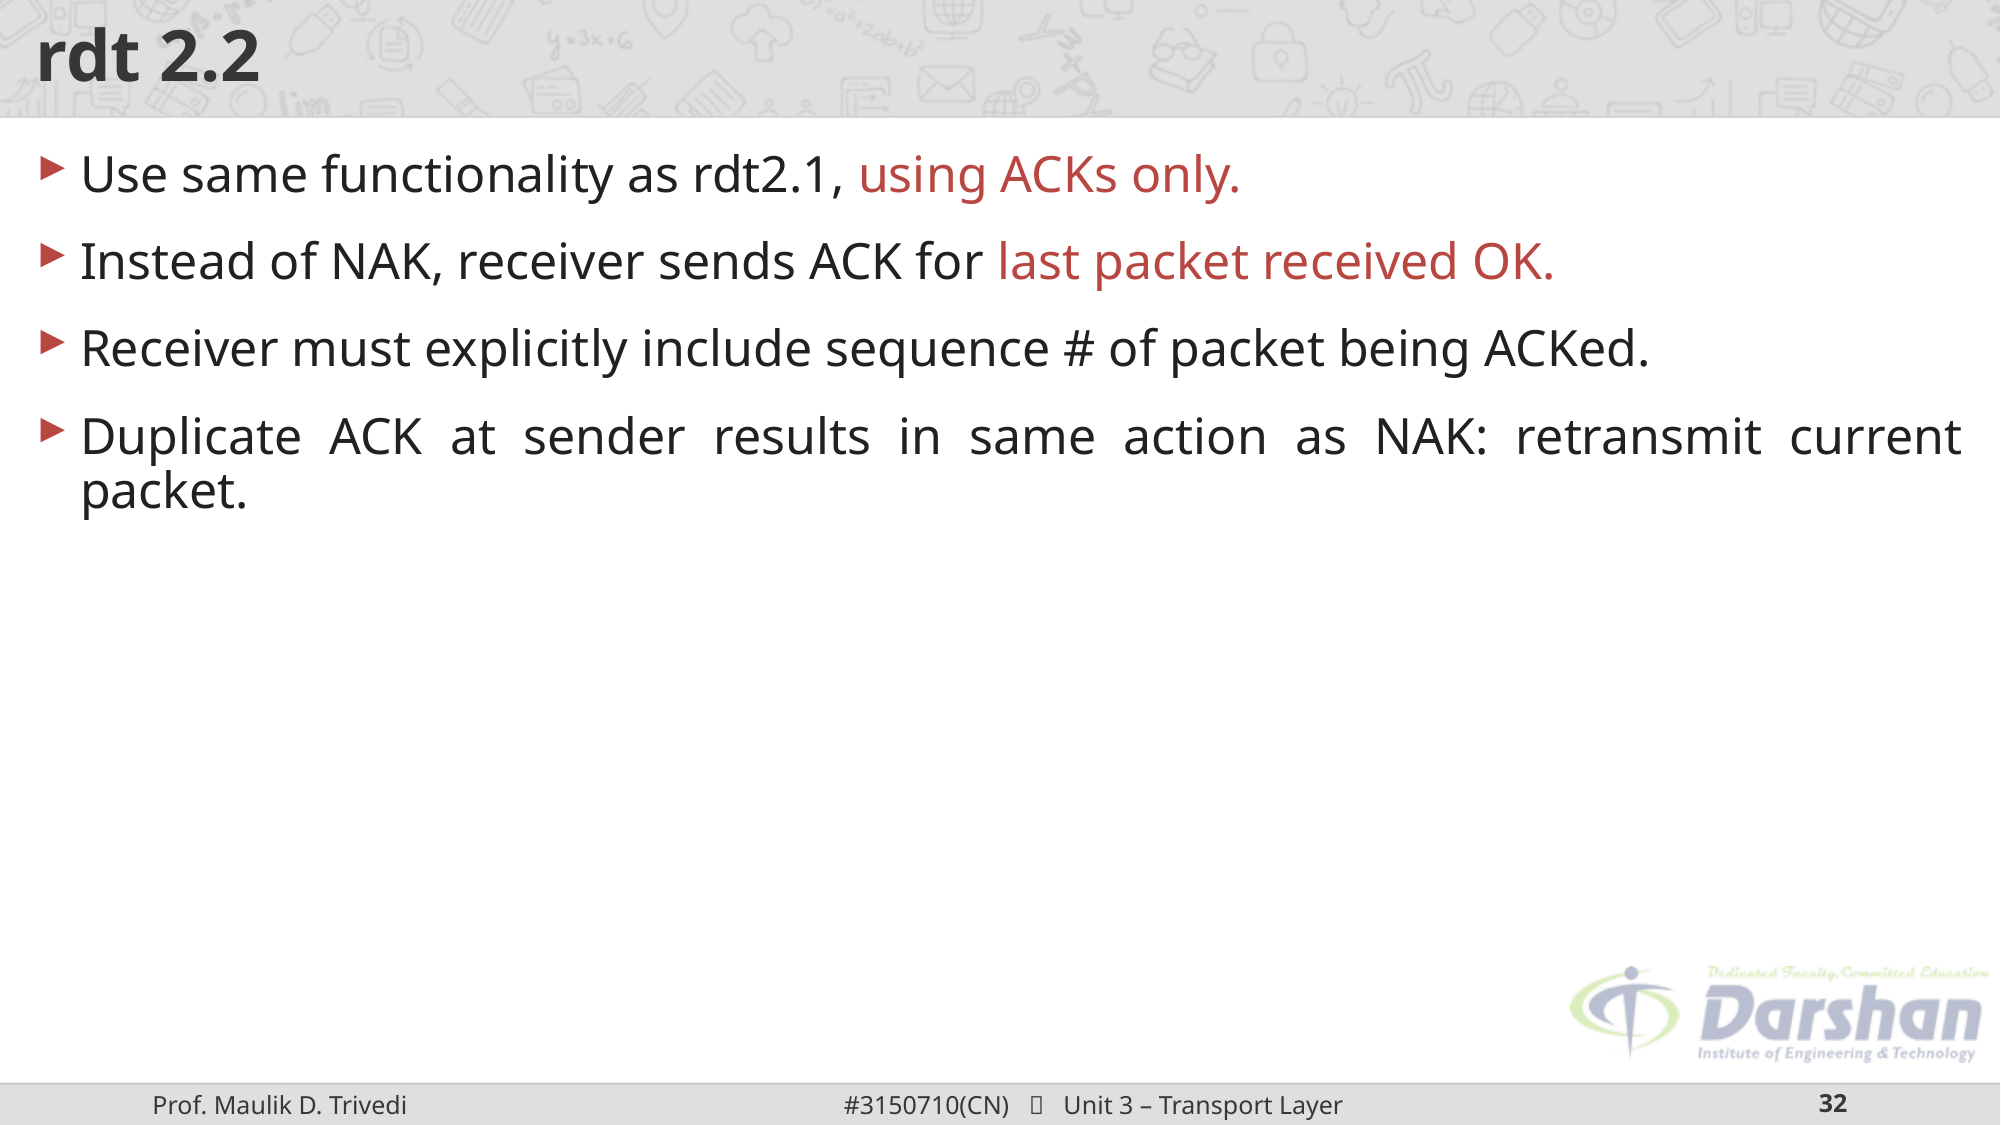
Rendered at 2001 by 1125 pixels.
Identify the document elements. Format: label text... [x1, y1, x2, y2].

text_box send ack0 [1570, 966, 1990, 1063]
list Use same functionality as rdt2.1, using ACKs only. Instead of NAK, receiver sends ACK for last packet received OK. Receiver must explicitly include sequence # of packet being ACKed. Duplicate ACK at sender results in same action as NAK: retransmit current packet. [21, 141, 1979, 1059]
title rdt 2.2 [0, 0, 2000, 117]
